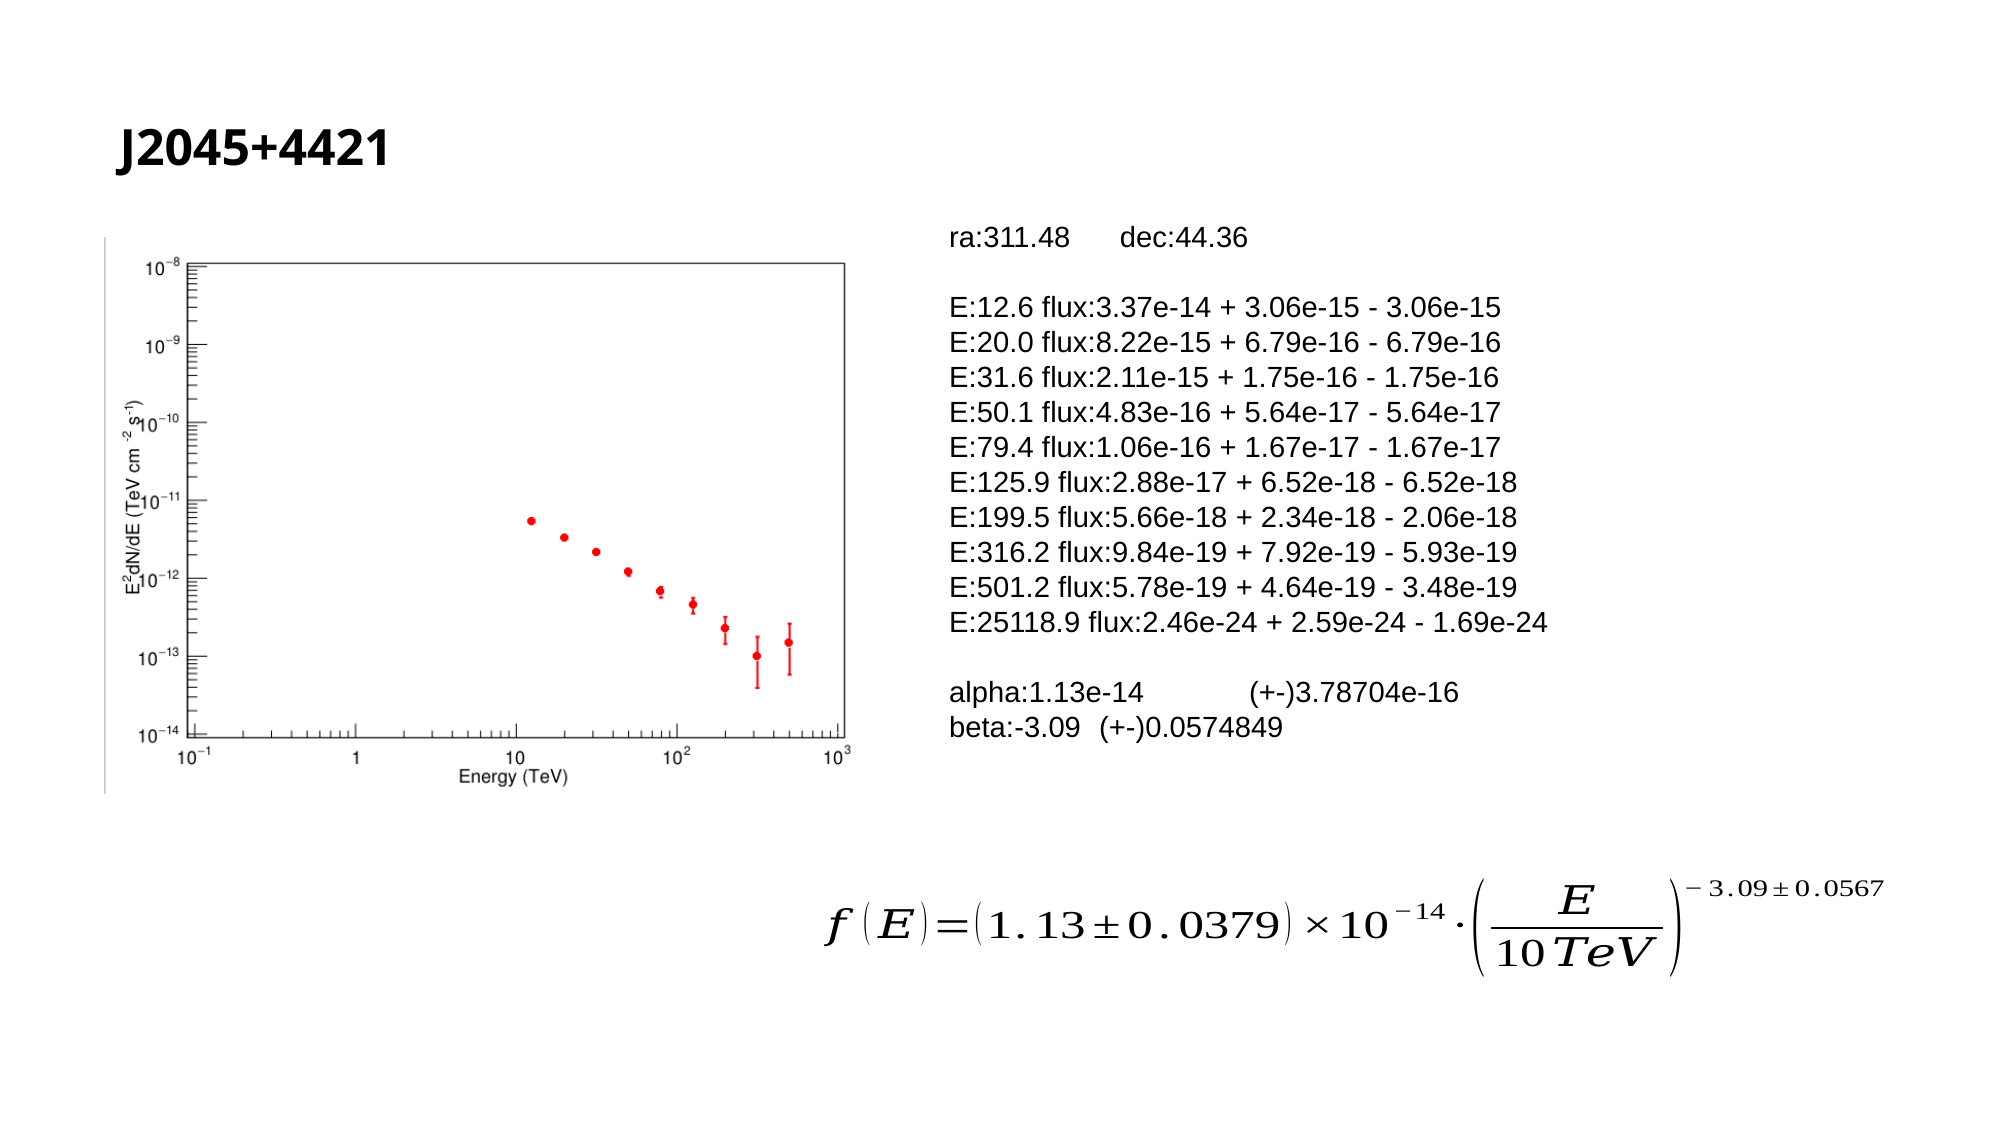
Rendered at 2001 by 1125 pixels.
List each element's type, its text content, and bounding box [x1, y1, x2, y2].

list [104, 237, 893, 794]
title J2045+4421 [104, 40, 1830, 259]
text_box ra:311.48 dec:44.36 E:12.6 flux:3.37e-14 + 3.06e-15 - 3.06e-15 E:20.0 flux:8.22e-15 + 6.79e-16 - 6.79e-16 E:31.6 flux:2.11e-15 + 1.75e-16 - 1.75e-16 E:50.1 flux:4.83e-16 + 5.64e-17 - 5.64e-17 E:79.4 flux:1.06e-16 + 1.67e-17 - 1.67e-17 E:125.9 flux:2.88e-17 + 6.52e-18 - 6.52e-18 E:199.5 flux:5.66e-18 + 2.34e-18 - 2.06e-18 E:316.2 flux:9.84e-19 + 7.92e-19 - 5.93e-19 E:501.2 flux:5.78e-19 + 4.64e-19 - 3.48e-19 E:25118.9 flux:2.46e-24 + 2.59e-24 - 1.69e-24 alpha:1.13e-14 (+-)3.78704e-16 beta:-3.09 (+-)0.0574849 [934, 211, 1864, 751]
